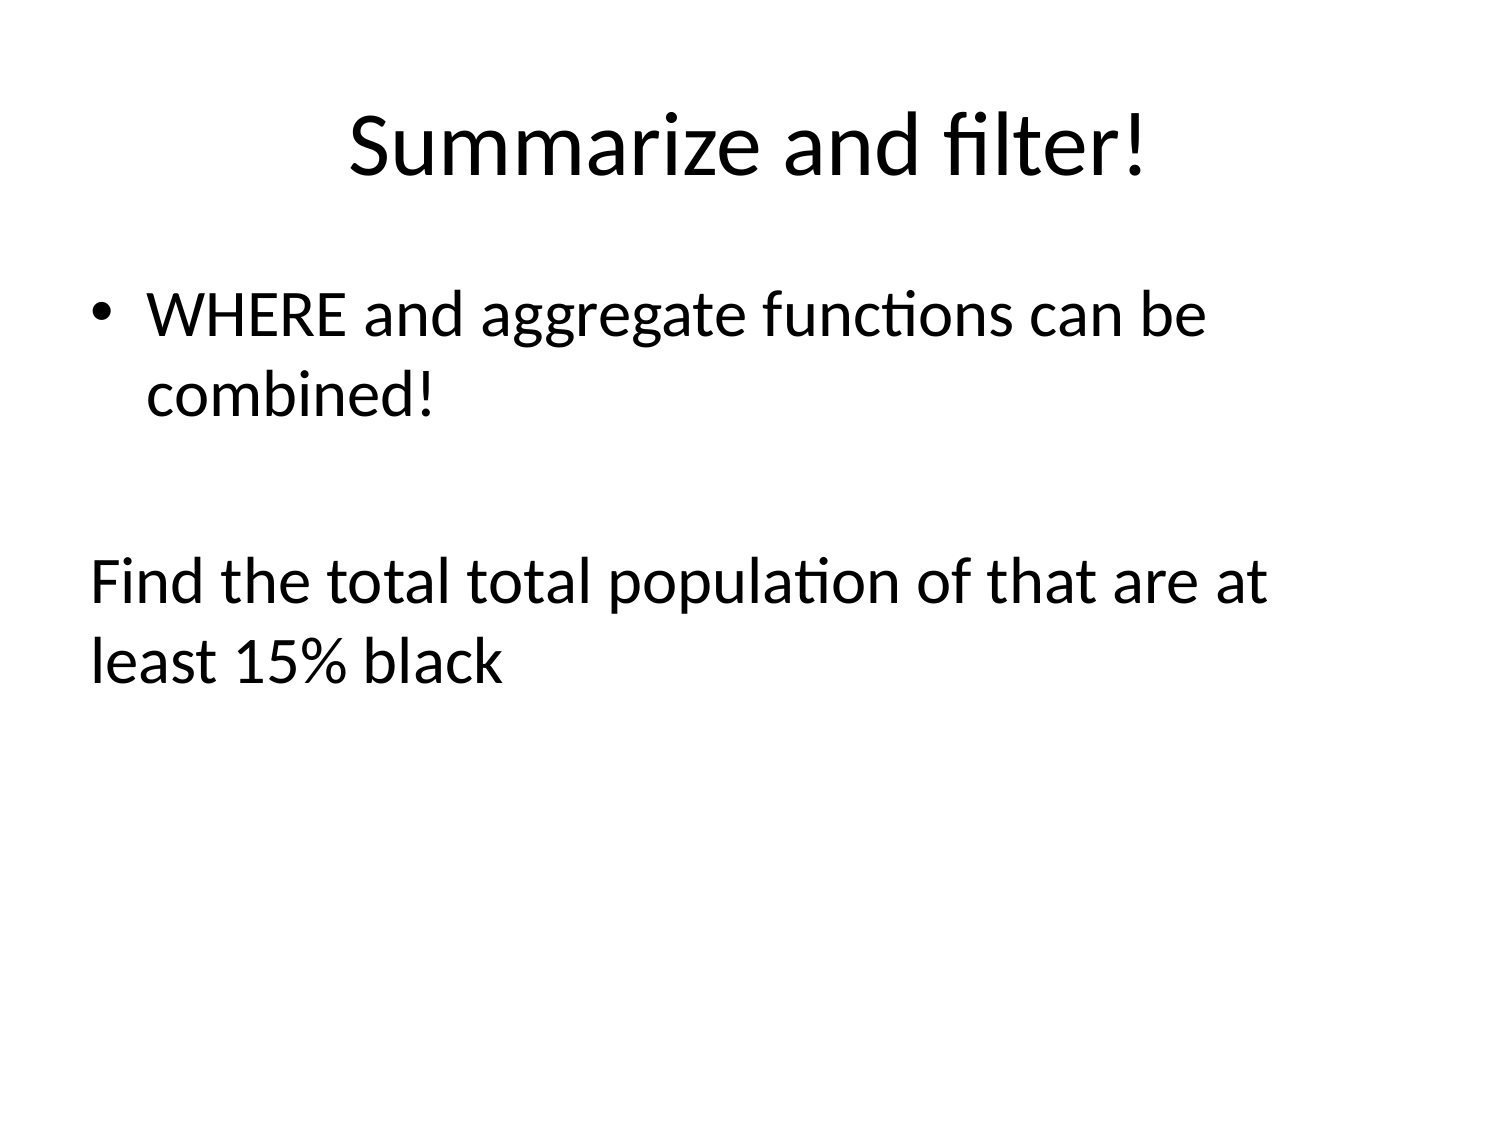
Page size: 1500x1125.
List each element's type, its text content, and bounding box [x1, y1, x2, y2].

title Summarize and filter! [75, 45, 1425, 233]
list WHERE and aggregate functions can be combined! Find the total total population of that are at least 15% black [75, 262, 1425, 1005]
